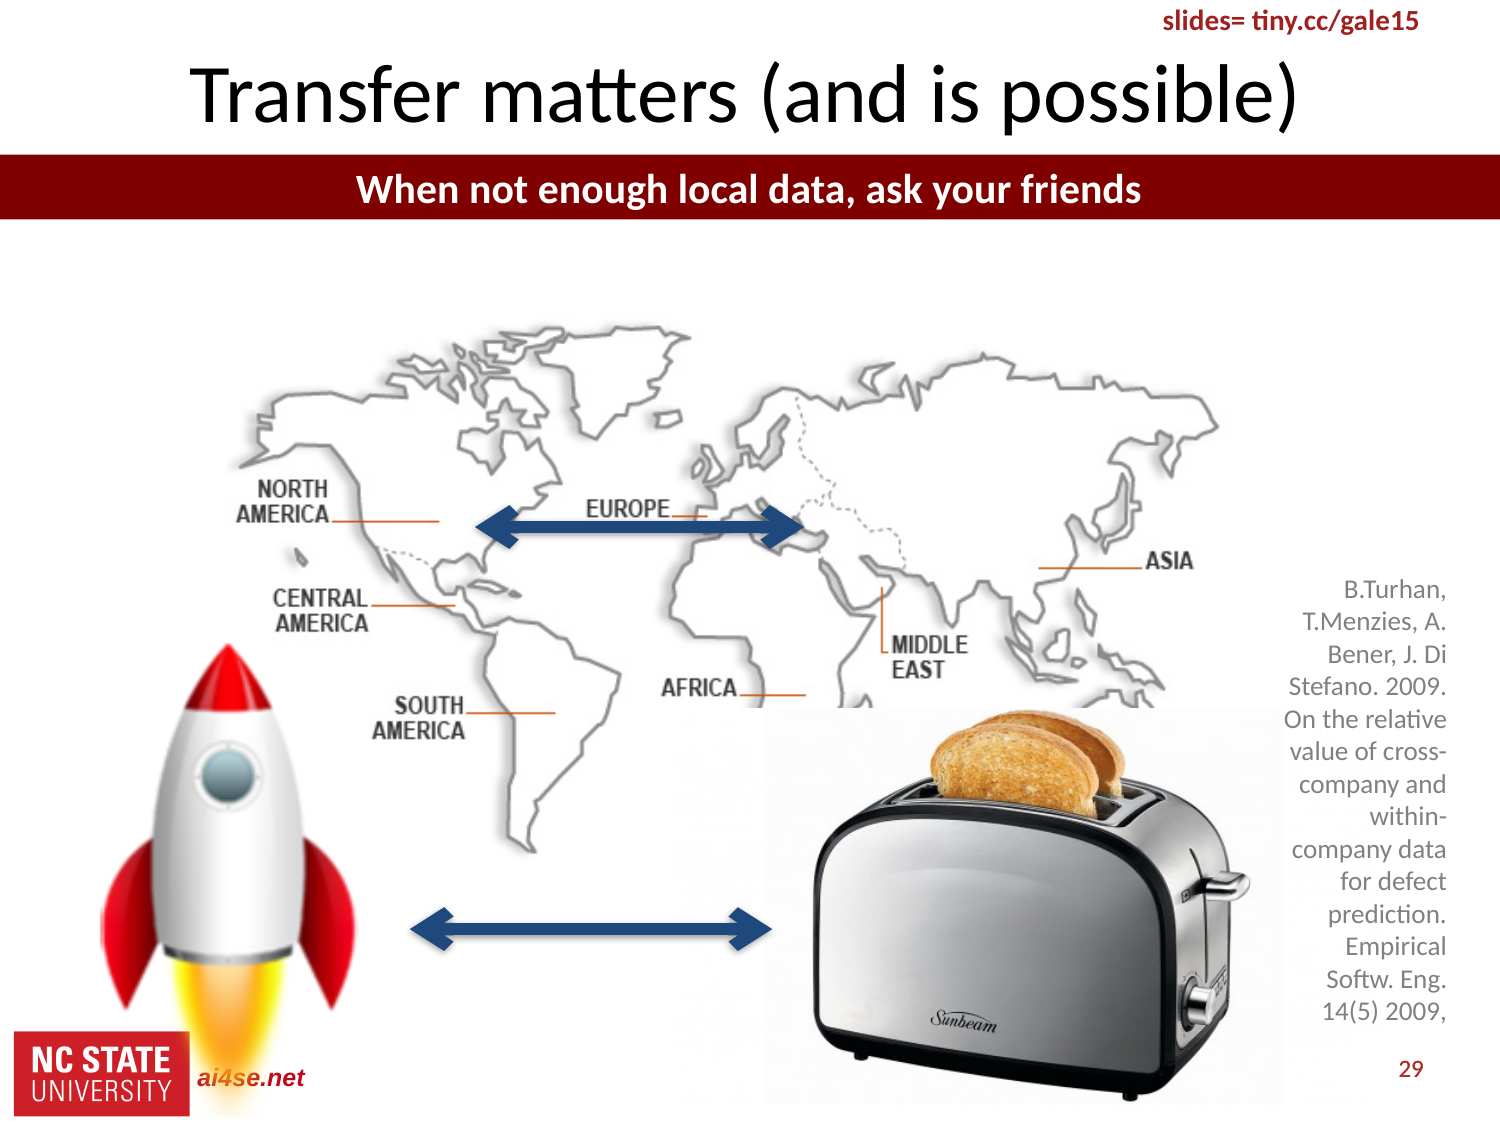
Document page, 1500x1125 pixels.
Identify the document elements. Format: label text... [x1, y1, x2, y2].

text_box When not enough local data, ask your friends [0, 154, 1500, 220]
picture [0, 285, 1380, 1118]
text_box B.Turhan, T.Menzies, A. Bener, J. Di Stefano. 2009. On the relative value of cross-company and within-company data for defect prediction. Empirical Softw. Eng. 14(5) 2009, [1295, 563, 1462, 1034]
title Transfer matters (and is possible) [43, 0, 1448, 154]
